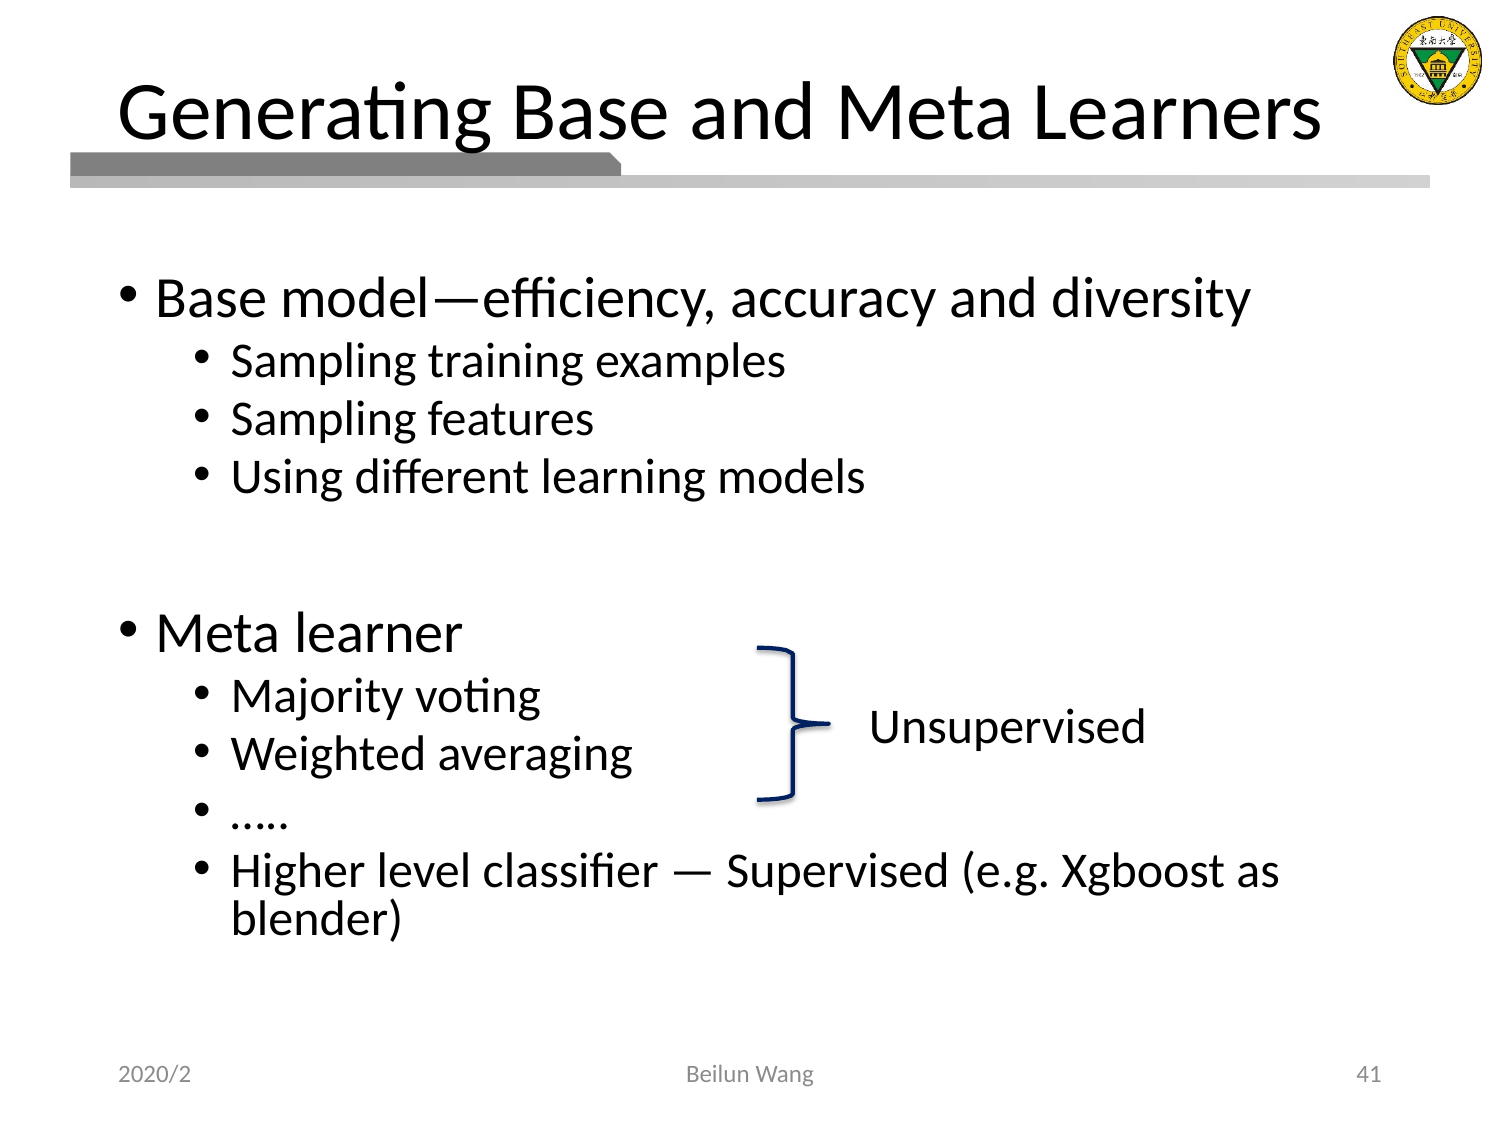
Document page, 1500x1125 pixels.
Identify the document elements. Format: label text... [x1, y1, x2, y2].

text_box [749, 641, 1150, 812]
picture [1393, 16, 1482, 105]
slide_number 2020/2 [103, 1042, 441, 1103]
list Base model—efficiency, accuracy and diversity Sampling training examples Sampling features Using different learning models Meta learner Majority voting Weighted averaging ….. Higher level classifier — Supervised (e.g. Xgboost as blender) [103, 264, 1397, 1014]
footer Beilun Wang [496, 1042, 1004, 1103]
title Generating Base and Meta Learners [103, 59, 1361, 156]
slide_number 41 [1059, 1042, 1397, 1103]
